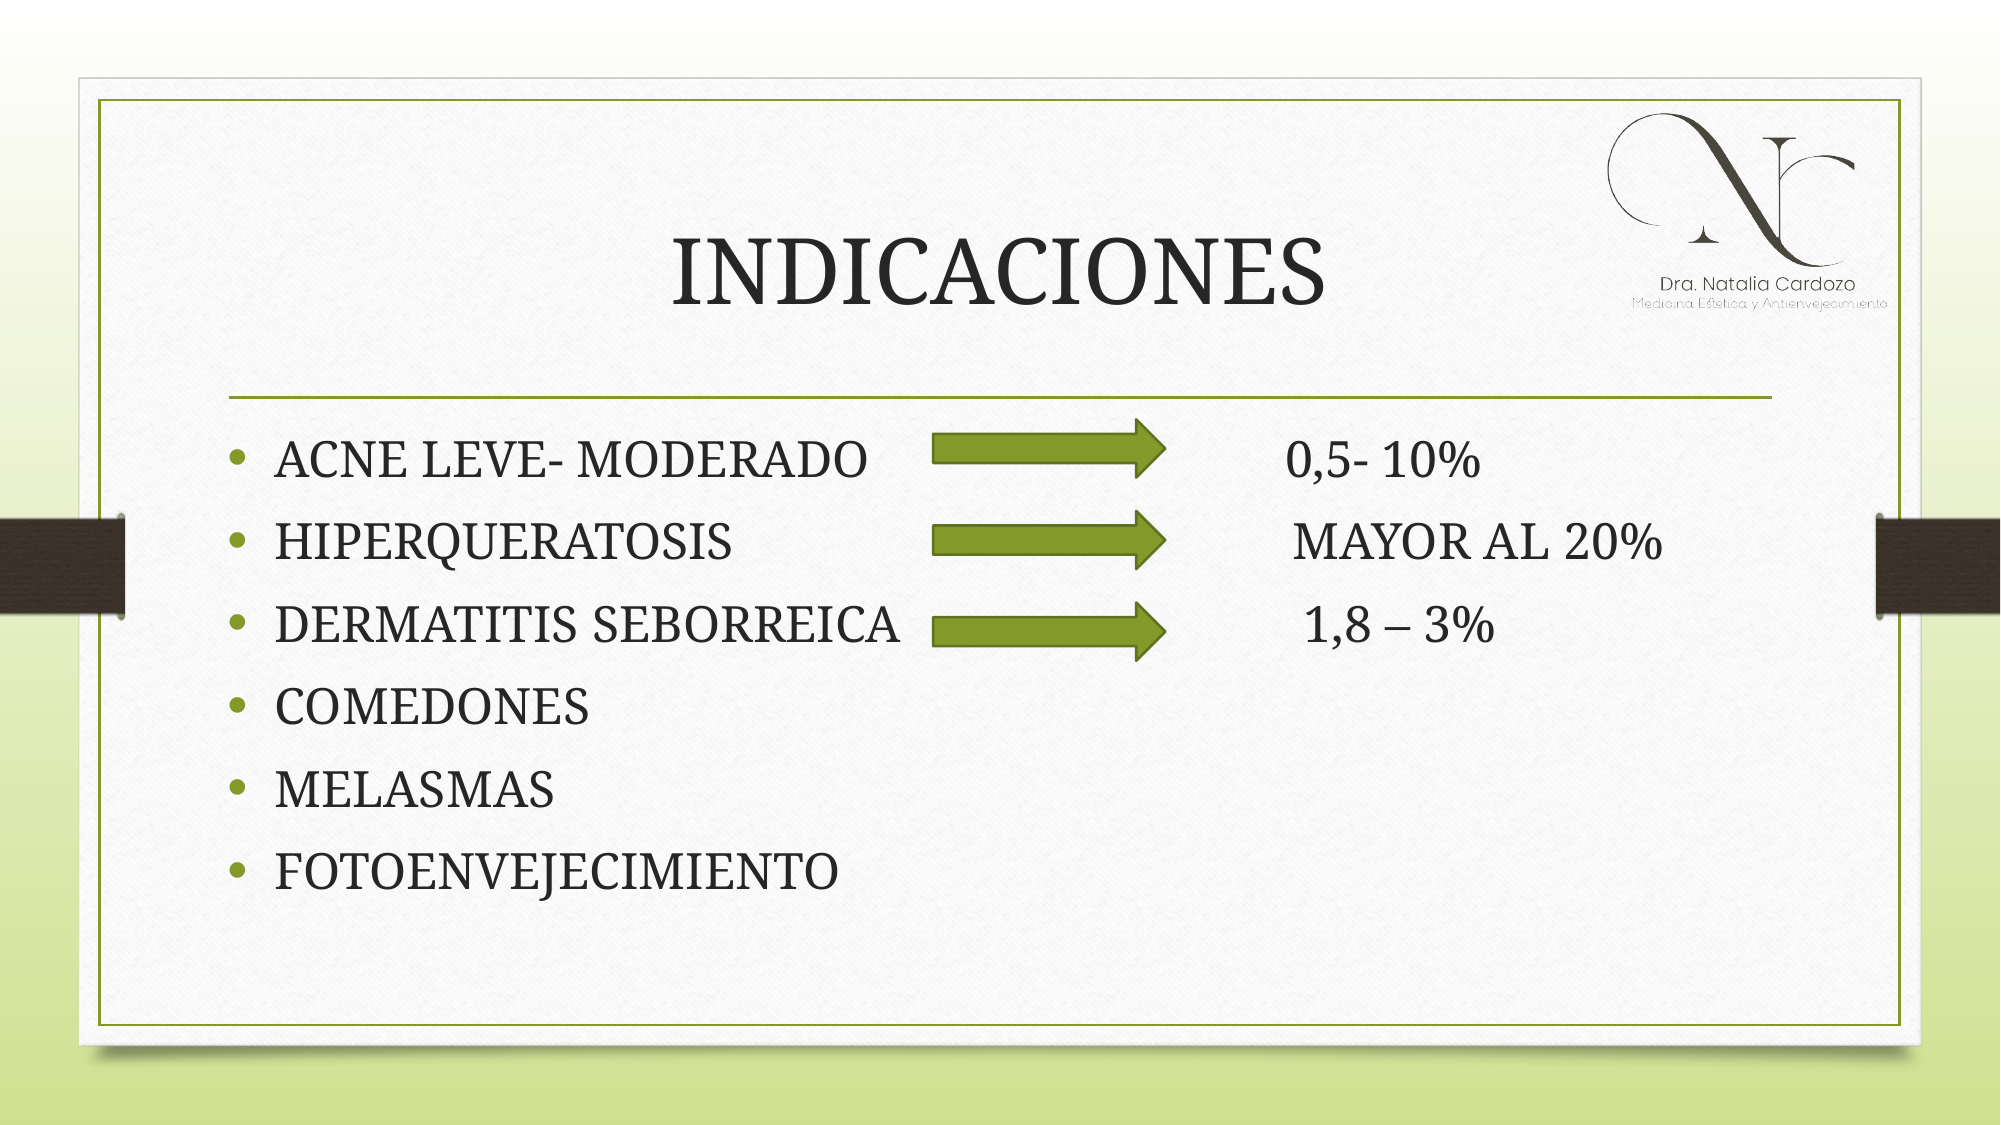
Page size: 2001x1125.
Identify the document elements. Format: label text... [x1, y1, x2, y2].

picture [0, 0, 2001, 1125]
text_box [931, 418, 1167, 479]
title INDICACIONES [212, 161, 1522, 375]
text_box [931, 509, 1167, 571]
text_box [931, 601, 1167, 662]
list ACNE LEVE- MODERADO 0,5- 10% HIPERQUERATOSIS MAYOR AL 20% DERMATITIS SEBORREICA 1,8 – 3% COMEDONES MELASMAS FOTOENVEJECIMIENTO [212, 419, 1788, 964]
